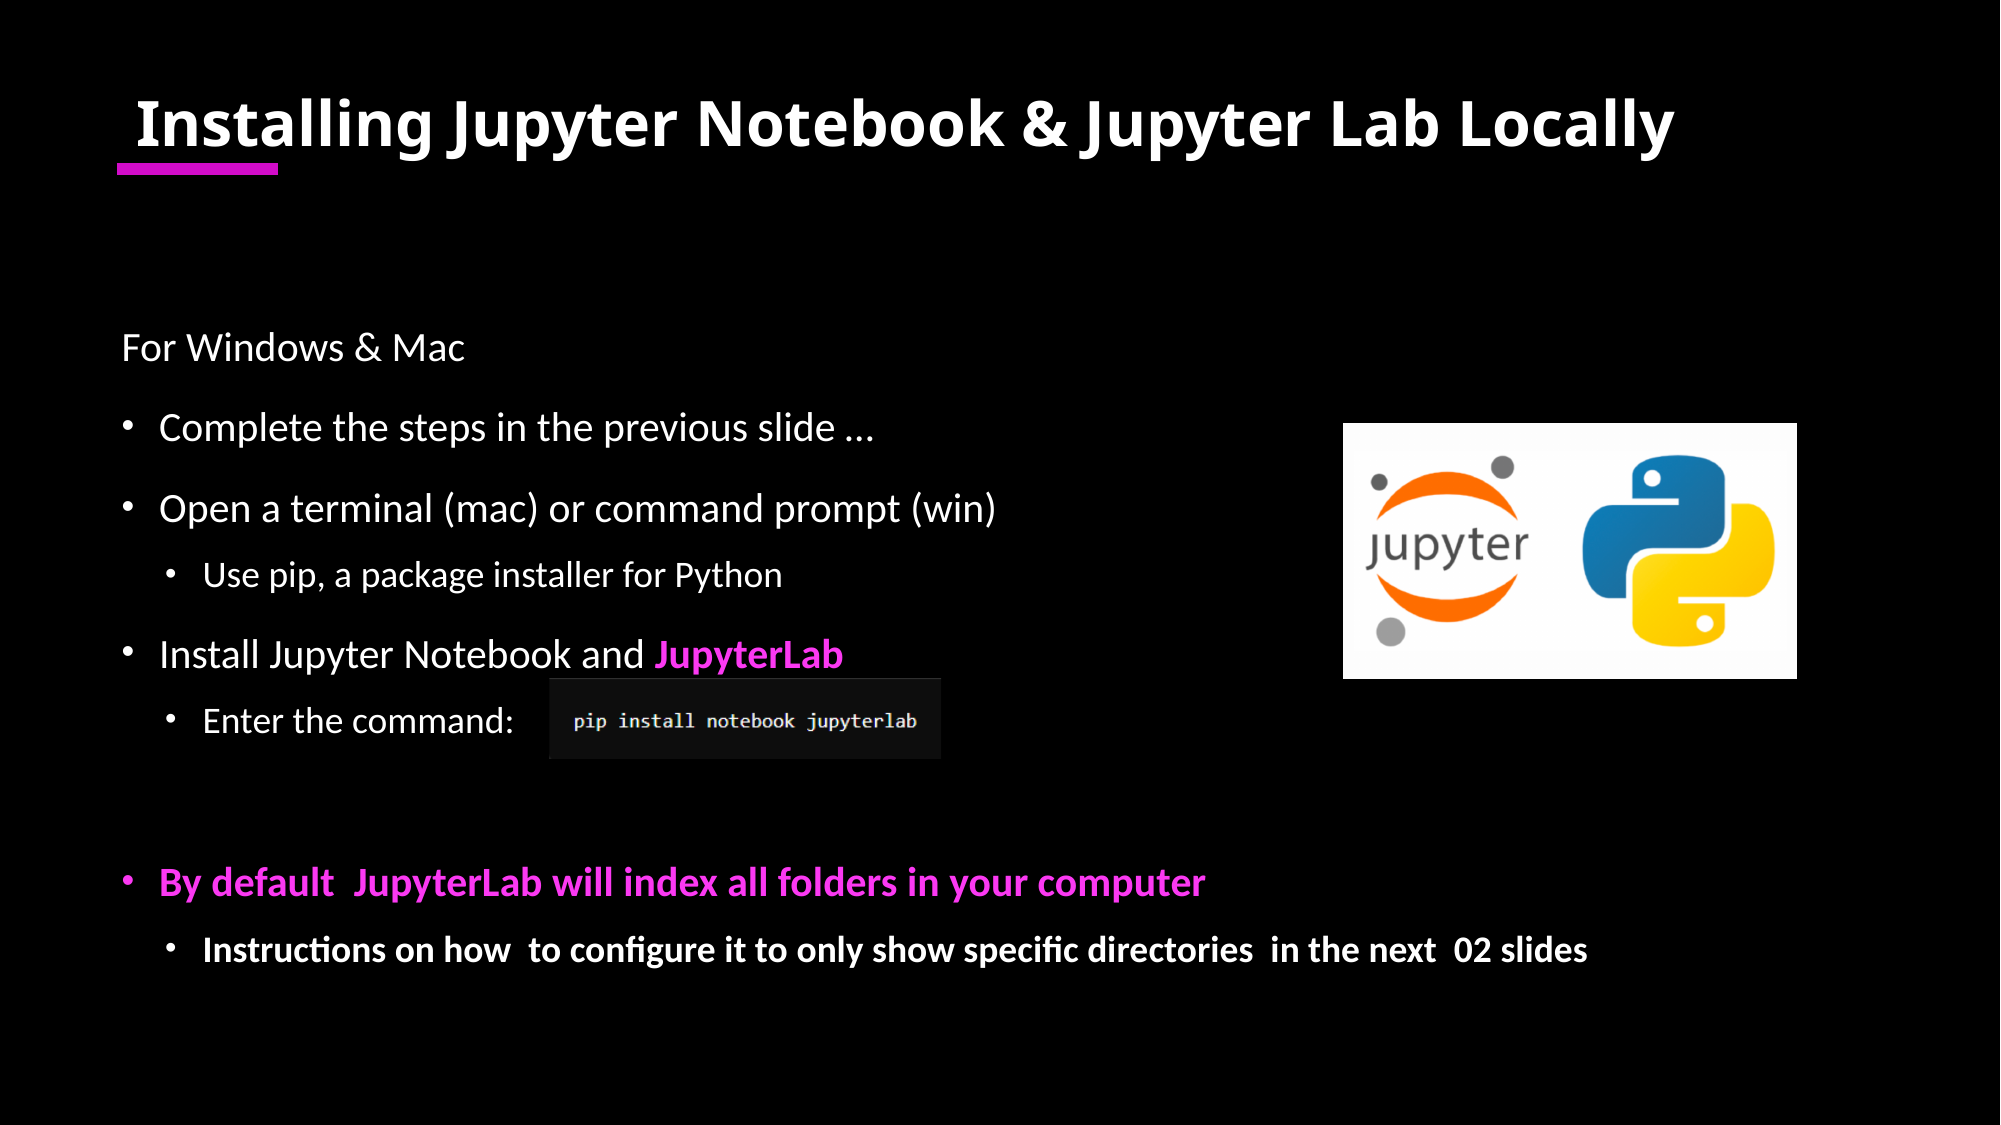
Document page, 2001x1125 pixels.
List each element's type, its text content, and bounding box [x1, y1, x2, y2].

picture [1343, 423, 1797, 679]
list For Windows & Mac Complete the steps in the previous slide … Open a terminal (mac) or command prompt (win) Use pip, a package installer for Python Install Jupyter Notebook and JupyterLab Enter the command: By default JupyterLab will index all folders in your computer Instructions on how to configure it to only show specific directories in the next 02 slides [106, 301, 1894, 979]
picture [549, 678, 942, 759]
title Installing Jupyter Notebook & Jupyter Lab Locally [105, 0, 1829, 167]
